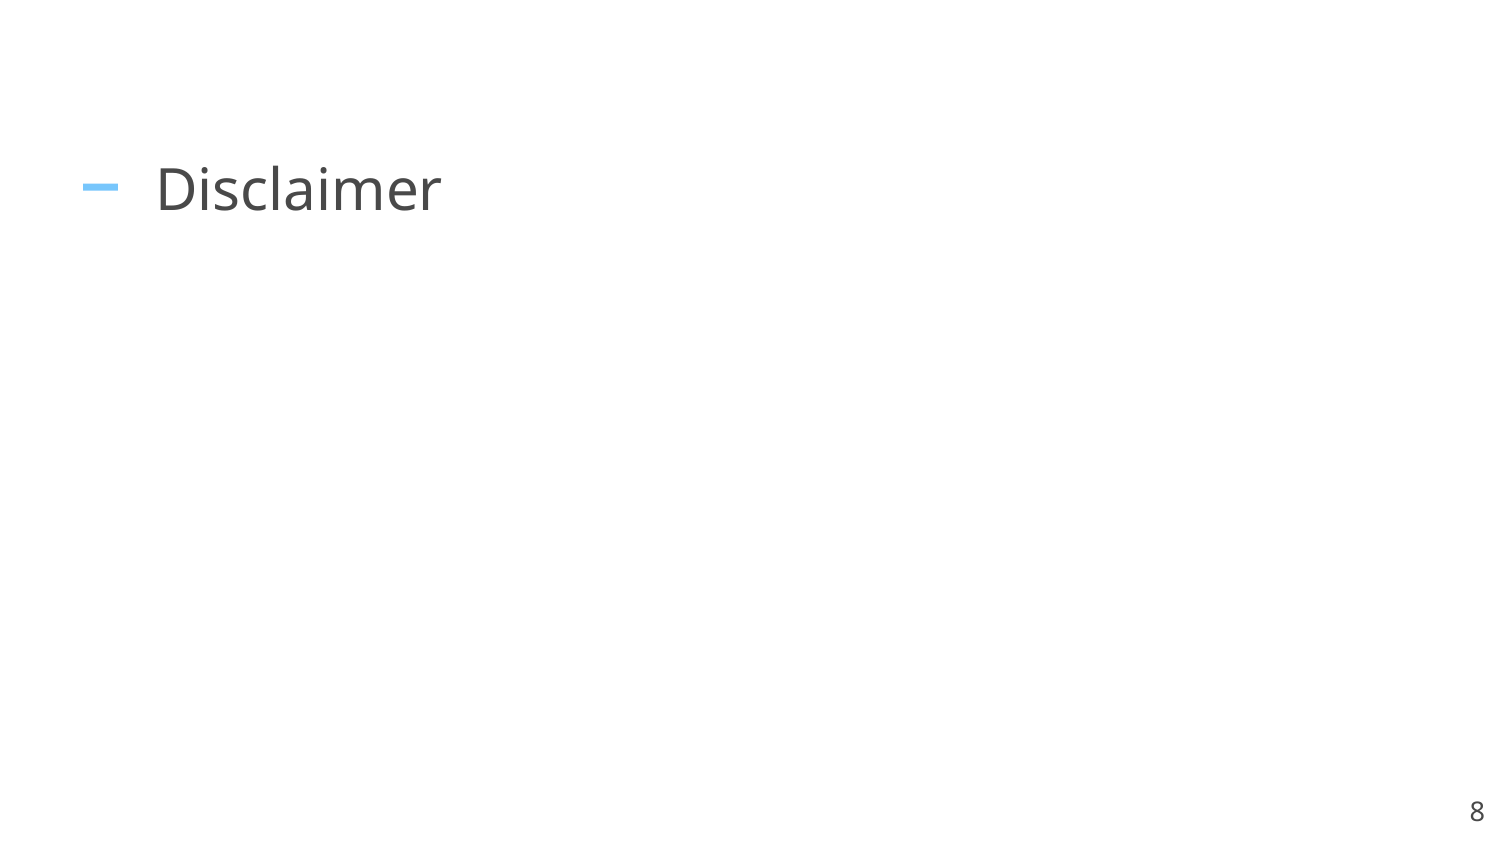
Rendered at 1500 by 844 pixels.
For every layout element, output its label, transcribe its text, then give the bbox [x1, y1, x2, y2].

title Disclaimer [140, 137, 1234, 340]
slide_number ‹#› [1426, 779, 1500, 837]
